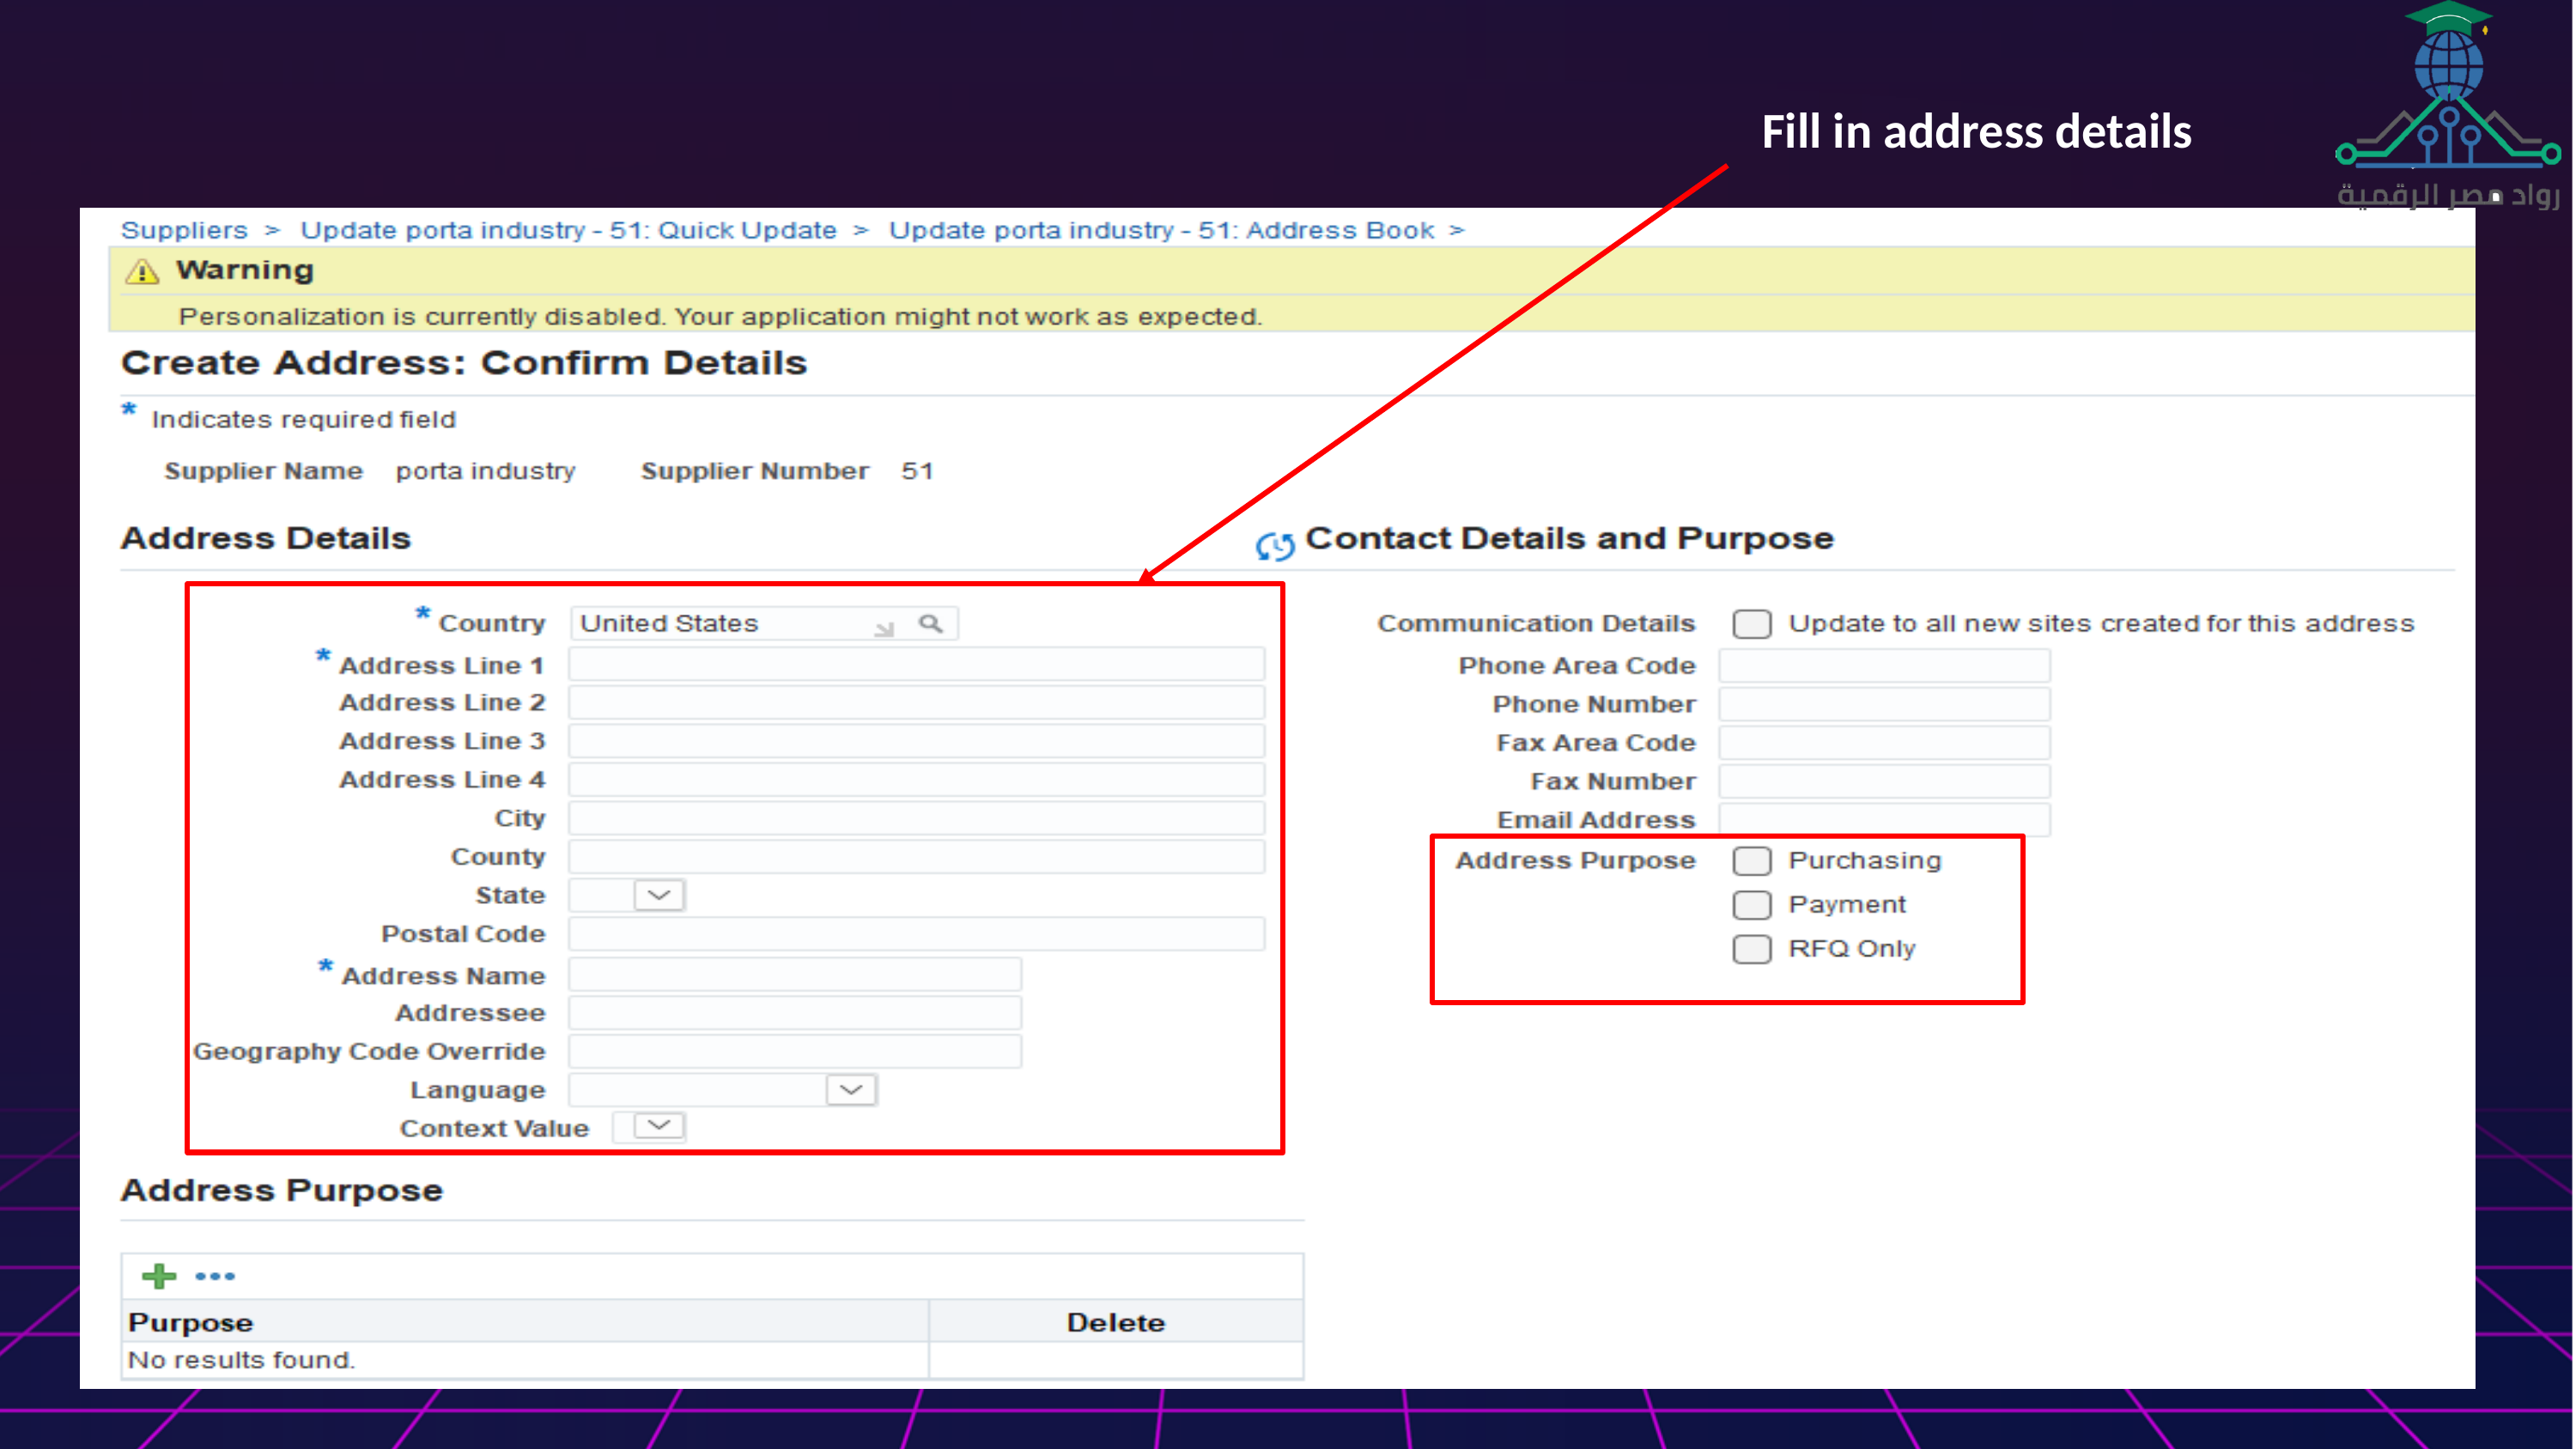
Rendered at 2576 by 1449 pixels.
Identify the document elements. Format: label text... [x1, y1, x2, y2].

text_box Fill in address details [1749, 91, 2331, 165]
text_box [0, 0, 2573, 1449]
picture [79, 0, 2562, 1389]
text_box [1137, 165, 1728, 585]
